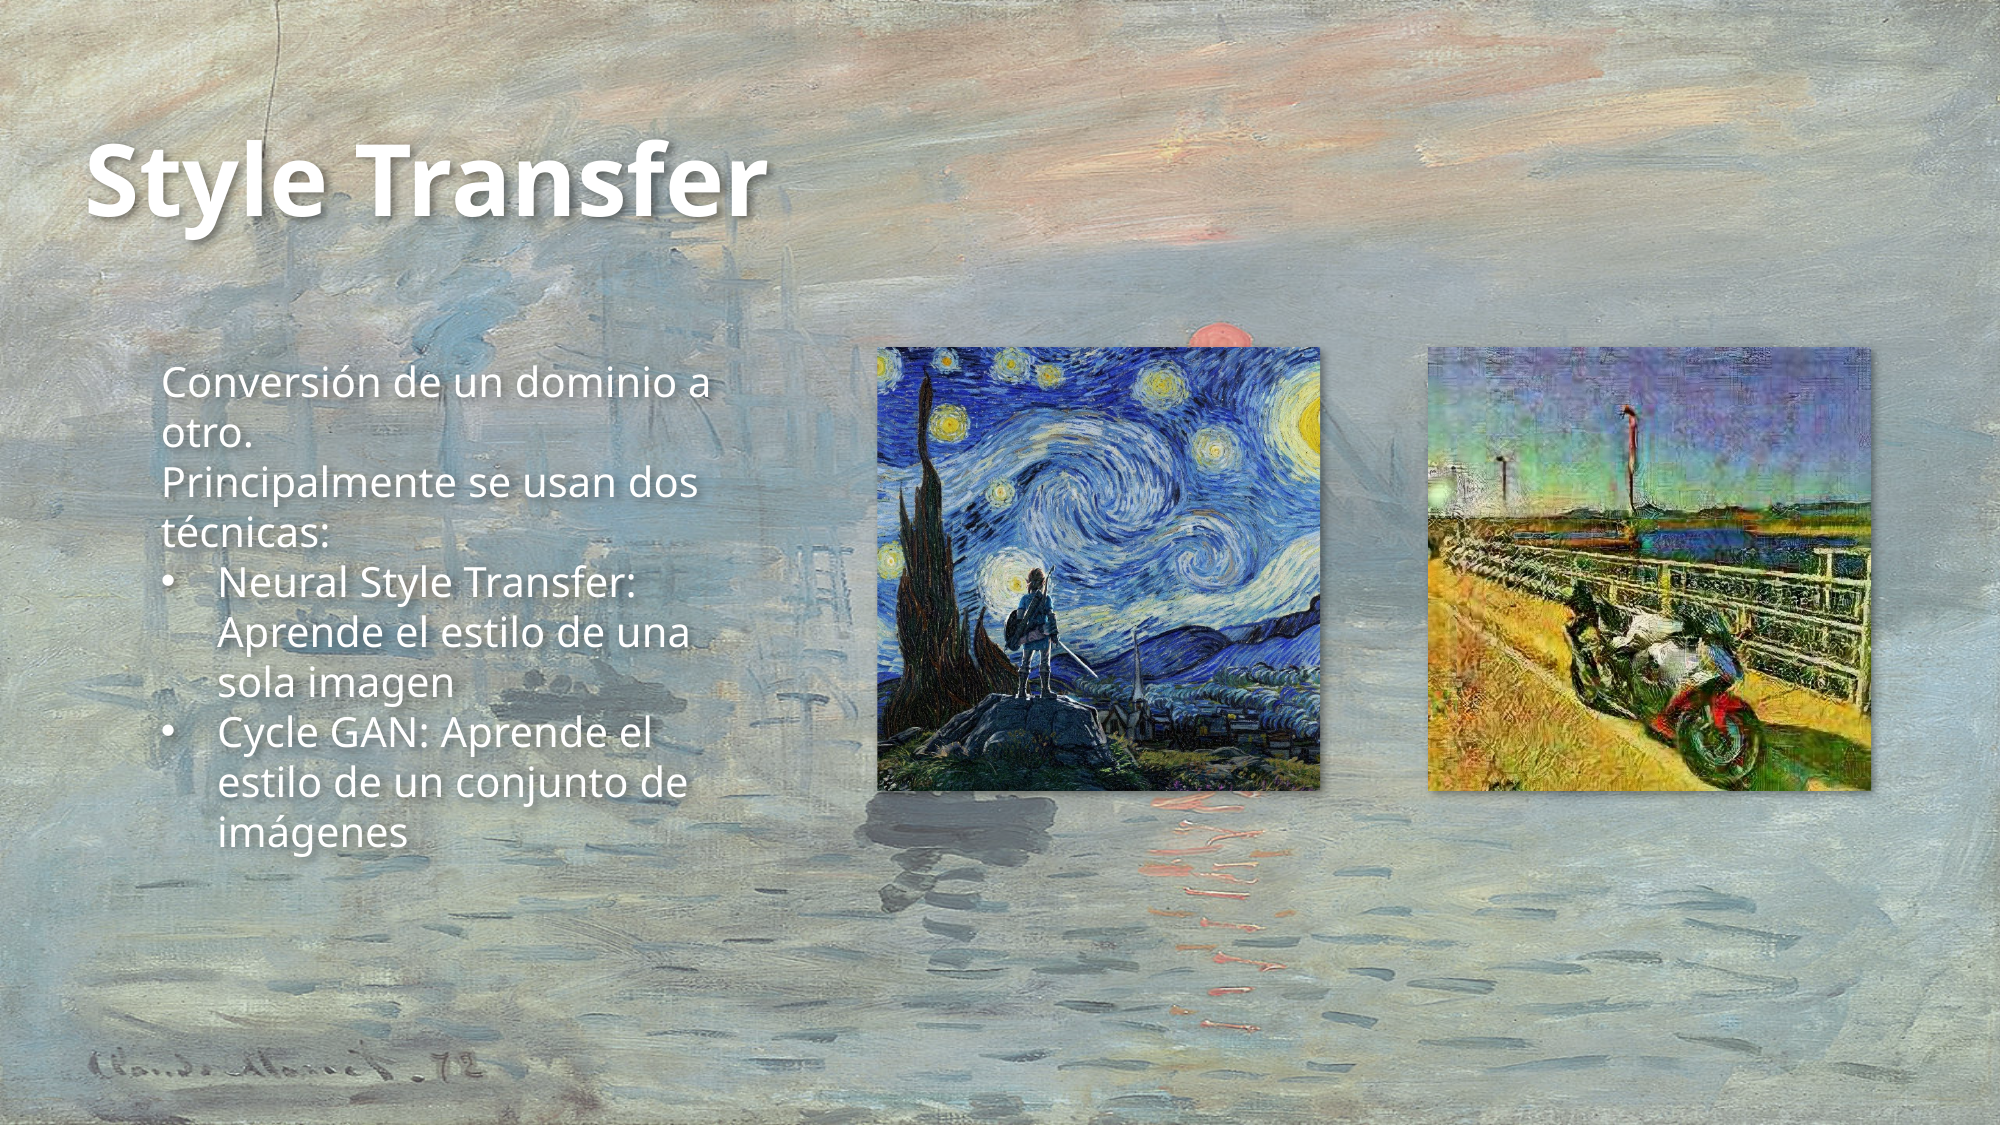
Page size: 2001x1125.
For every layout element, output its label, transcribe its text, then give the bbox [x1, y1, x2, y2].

text_box Style Transfer [69, 108, 786, 244]
text_box Conversión de un dominio a otro. Principalmente se usan dos técnicas: Neural Style Transfer: Aprende el estilo de una sola imagen Cycle GAN: Aprende el estilo de un conjunto de imágenes [145, 347, 770, 863]
picture [1428, 347, 1872, 791]
picture [877, 347, 1321, 791]
